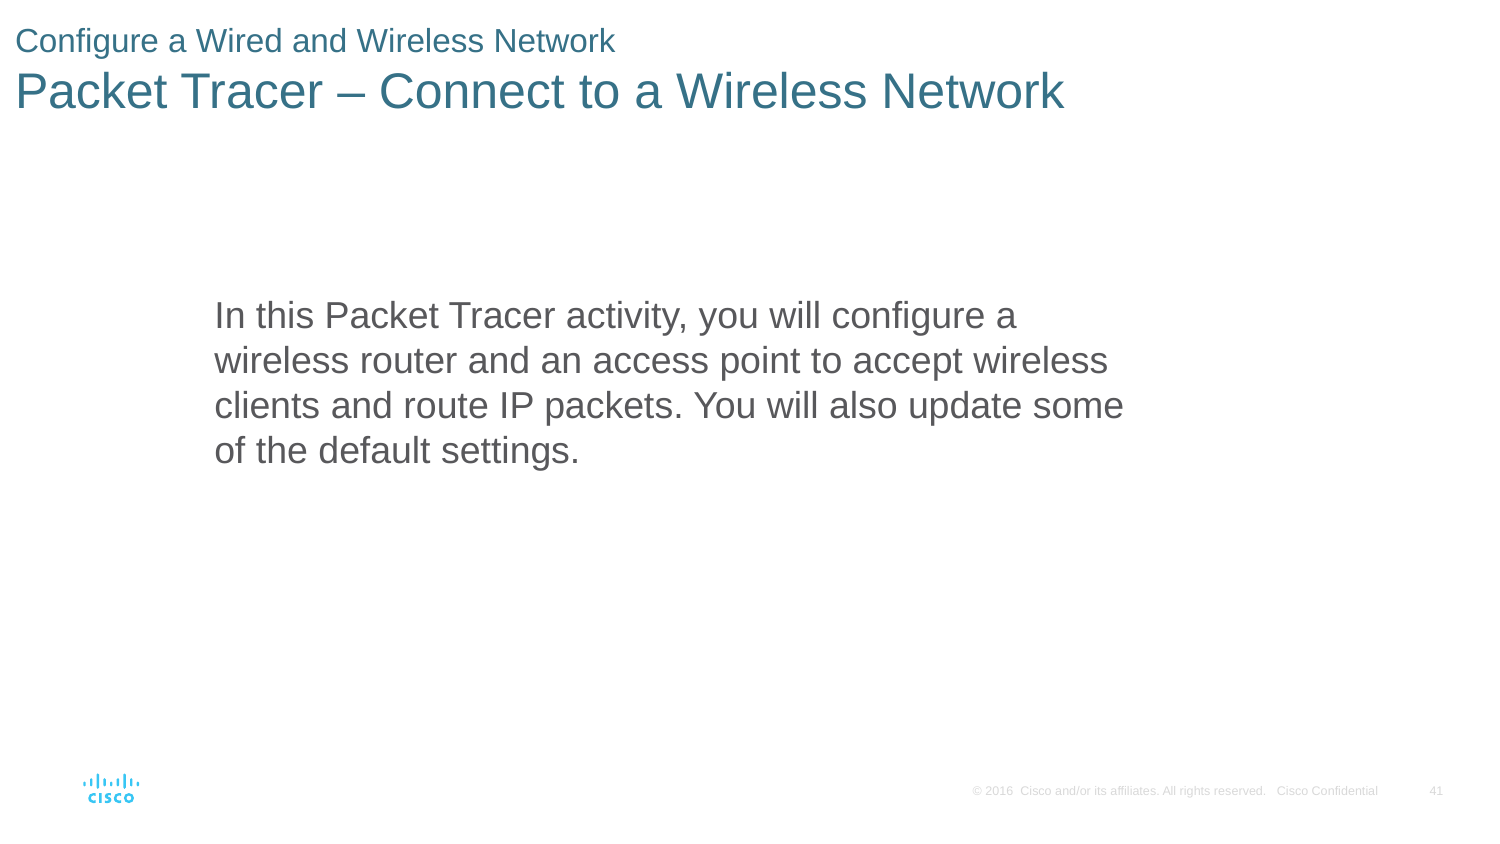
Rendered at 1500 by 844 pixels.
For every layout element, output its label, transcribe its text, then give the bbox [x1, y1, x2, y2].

title Configure a Wired and Wireless Network Packet Tracer – Connect to a Wireless Network [0, 6, 1500, 131]
text_box In this Packet Tracer activity, you will configure a wireless router and an access point to accept wireless clients and route IP packets. You will also update some of the default settings. [199, 283, 1171, 479]
